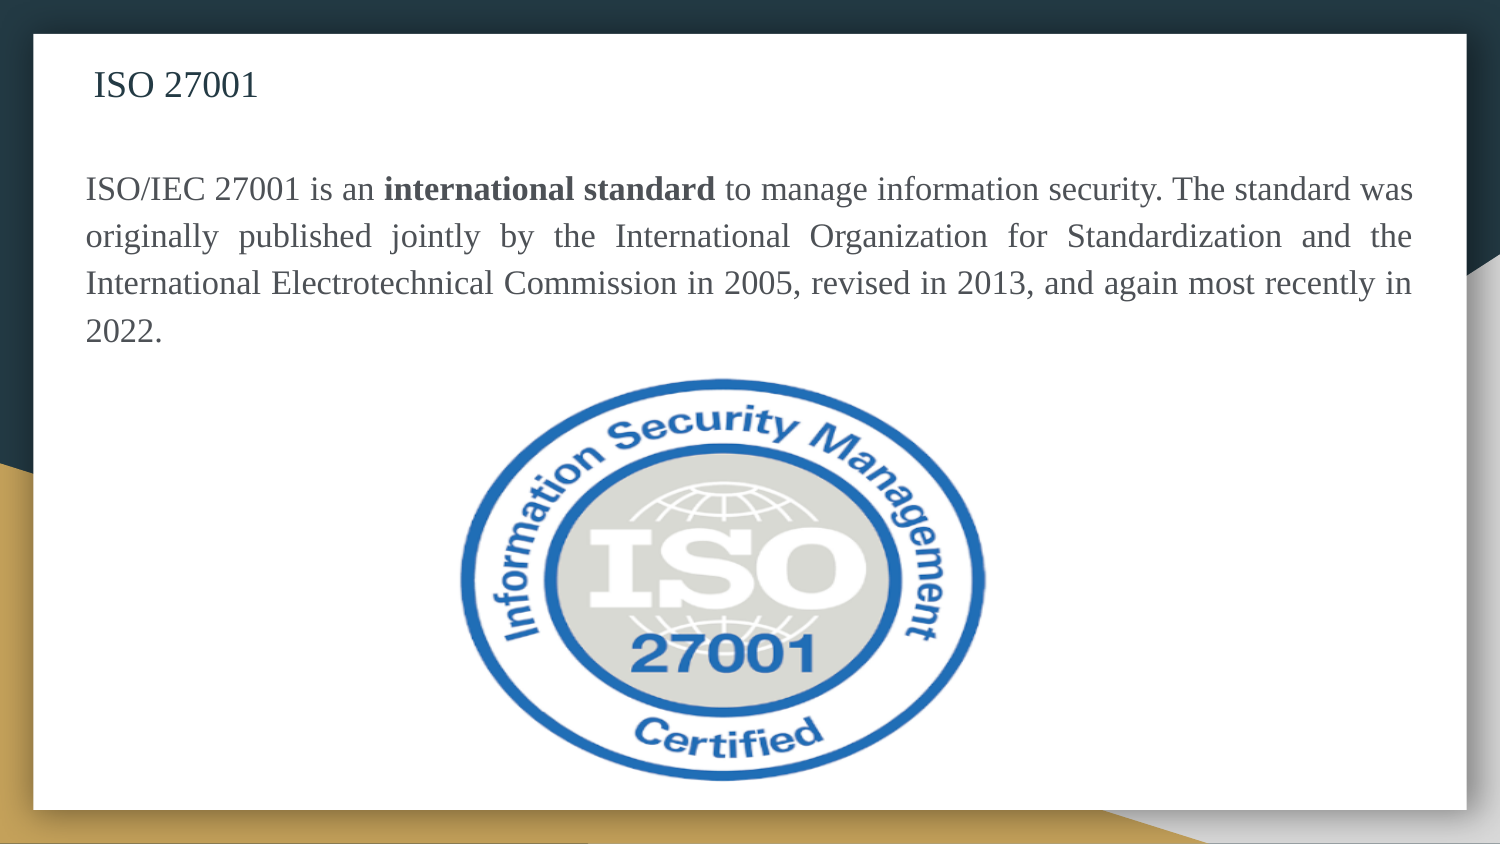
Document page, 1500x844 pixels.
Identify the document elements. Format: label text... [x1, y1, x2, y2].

title ISO 27001 [78, 37, 1366, 121]
picture [259, 359, 1185, 795]
list ISO/IEC 27001 is an international standard to manage information security. The standard was originally published jointly by the International Organization for Standardization and the International Electrotechnical Commission in 2005, revised in 2013, and again most recently in 2022. [70, 144, 1430, 844]
